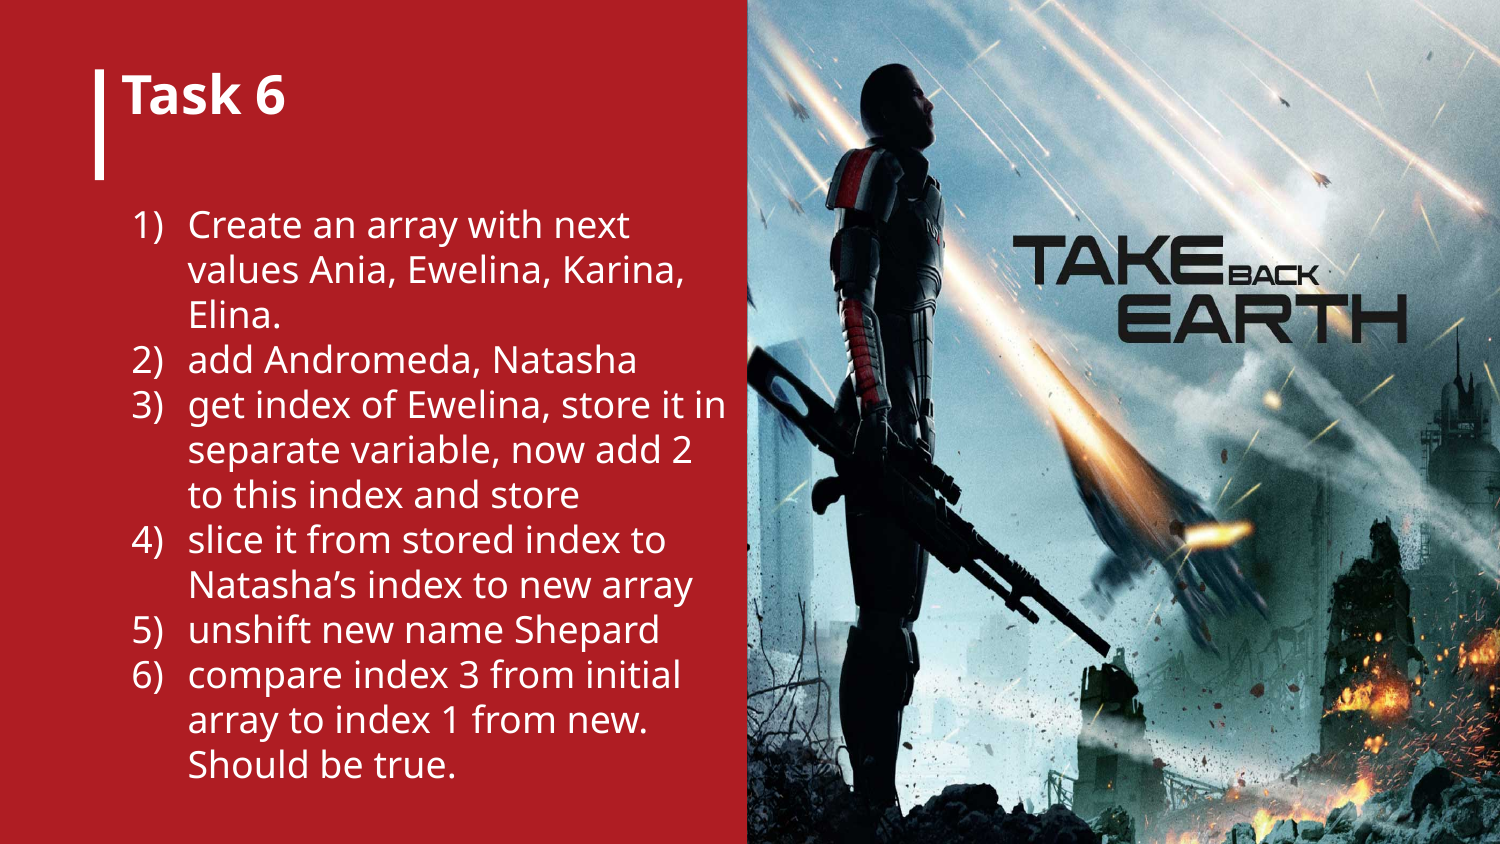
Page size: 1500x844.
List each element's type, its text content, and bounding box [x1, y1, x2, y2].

list Create an array with next values Ania, Ewelina, Karina, Elina. add Andromeda, Natasha get index of Ewelina, store it in separate variable, now add 2 to this index and store slice it from stored index to Natasha’s index to new array unshift new name Shepard compare index 3 from initial array to index 1 from new. Should be true. [97, 186, 741, 805]
picture [747, 0, 1500, 844]
title Task 6 [106, 45, 636, 186]
